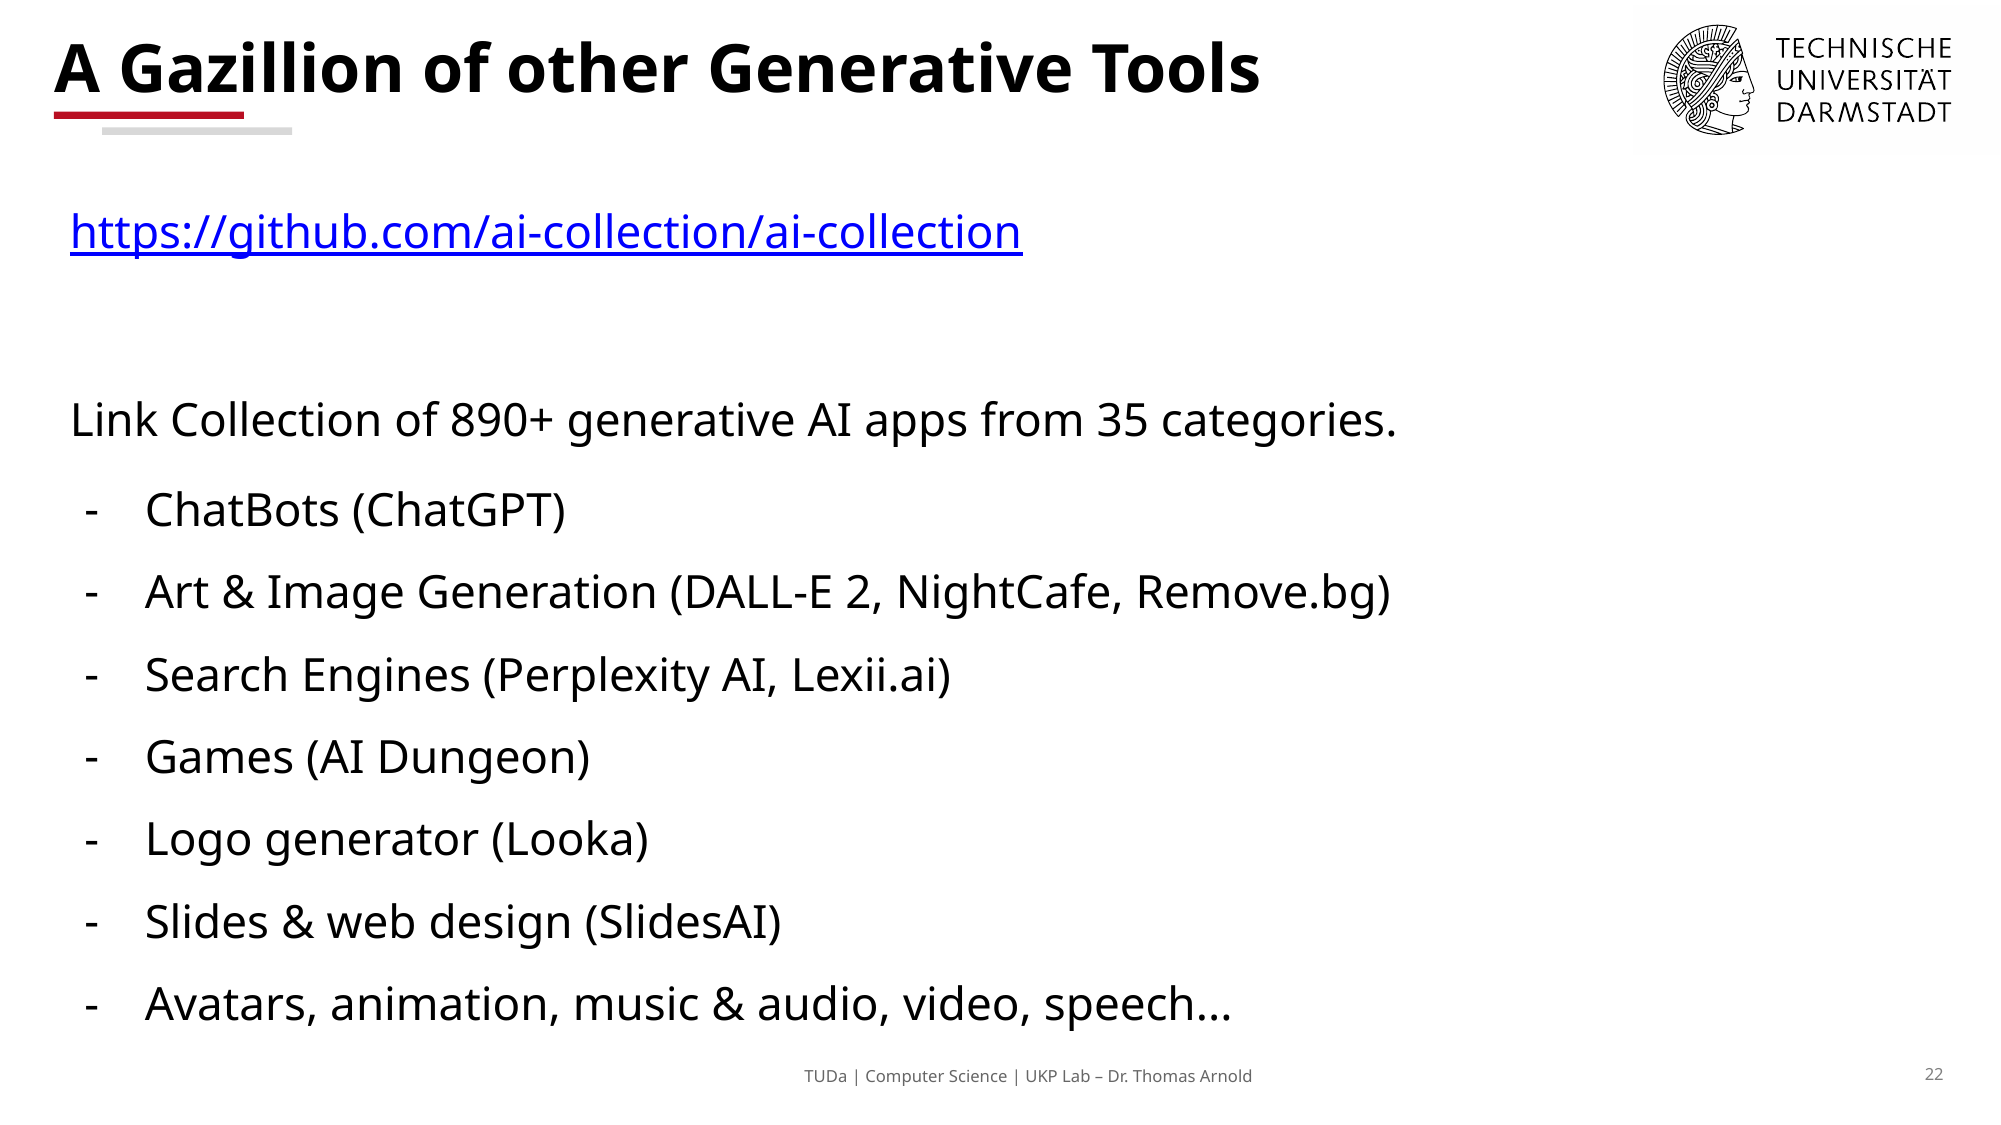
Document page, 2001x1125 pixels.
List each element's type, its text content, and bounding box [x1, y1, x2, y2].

list https://github.com/ai-collection/ai-collection Link Collection of 890+ generative AI apps from 35 categories. ChatBots (ChatGPT) Art & Image Generation (DALL-E 2, NightCafe, Remove.bg) Search Engines (Perplexity AI, Lexii.ai) Games (AI Dungeon) Logo generator (Looka) Slides & web design (SlidesAI) Avatars, animation, music & audio, video, speech... [54, 164, 1945, 1047]
title A Gazillion of other Generative Tools [55, 41, 1615, 112]
